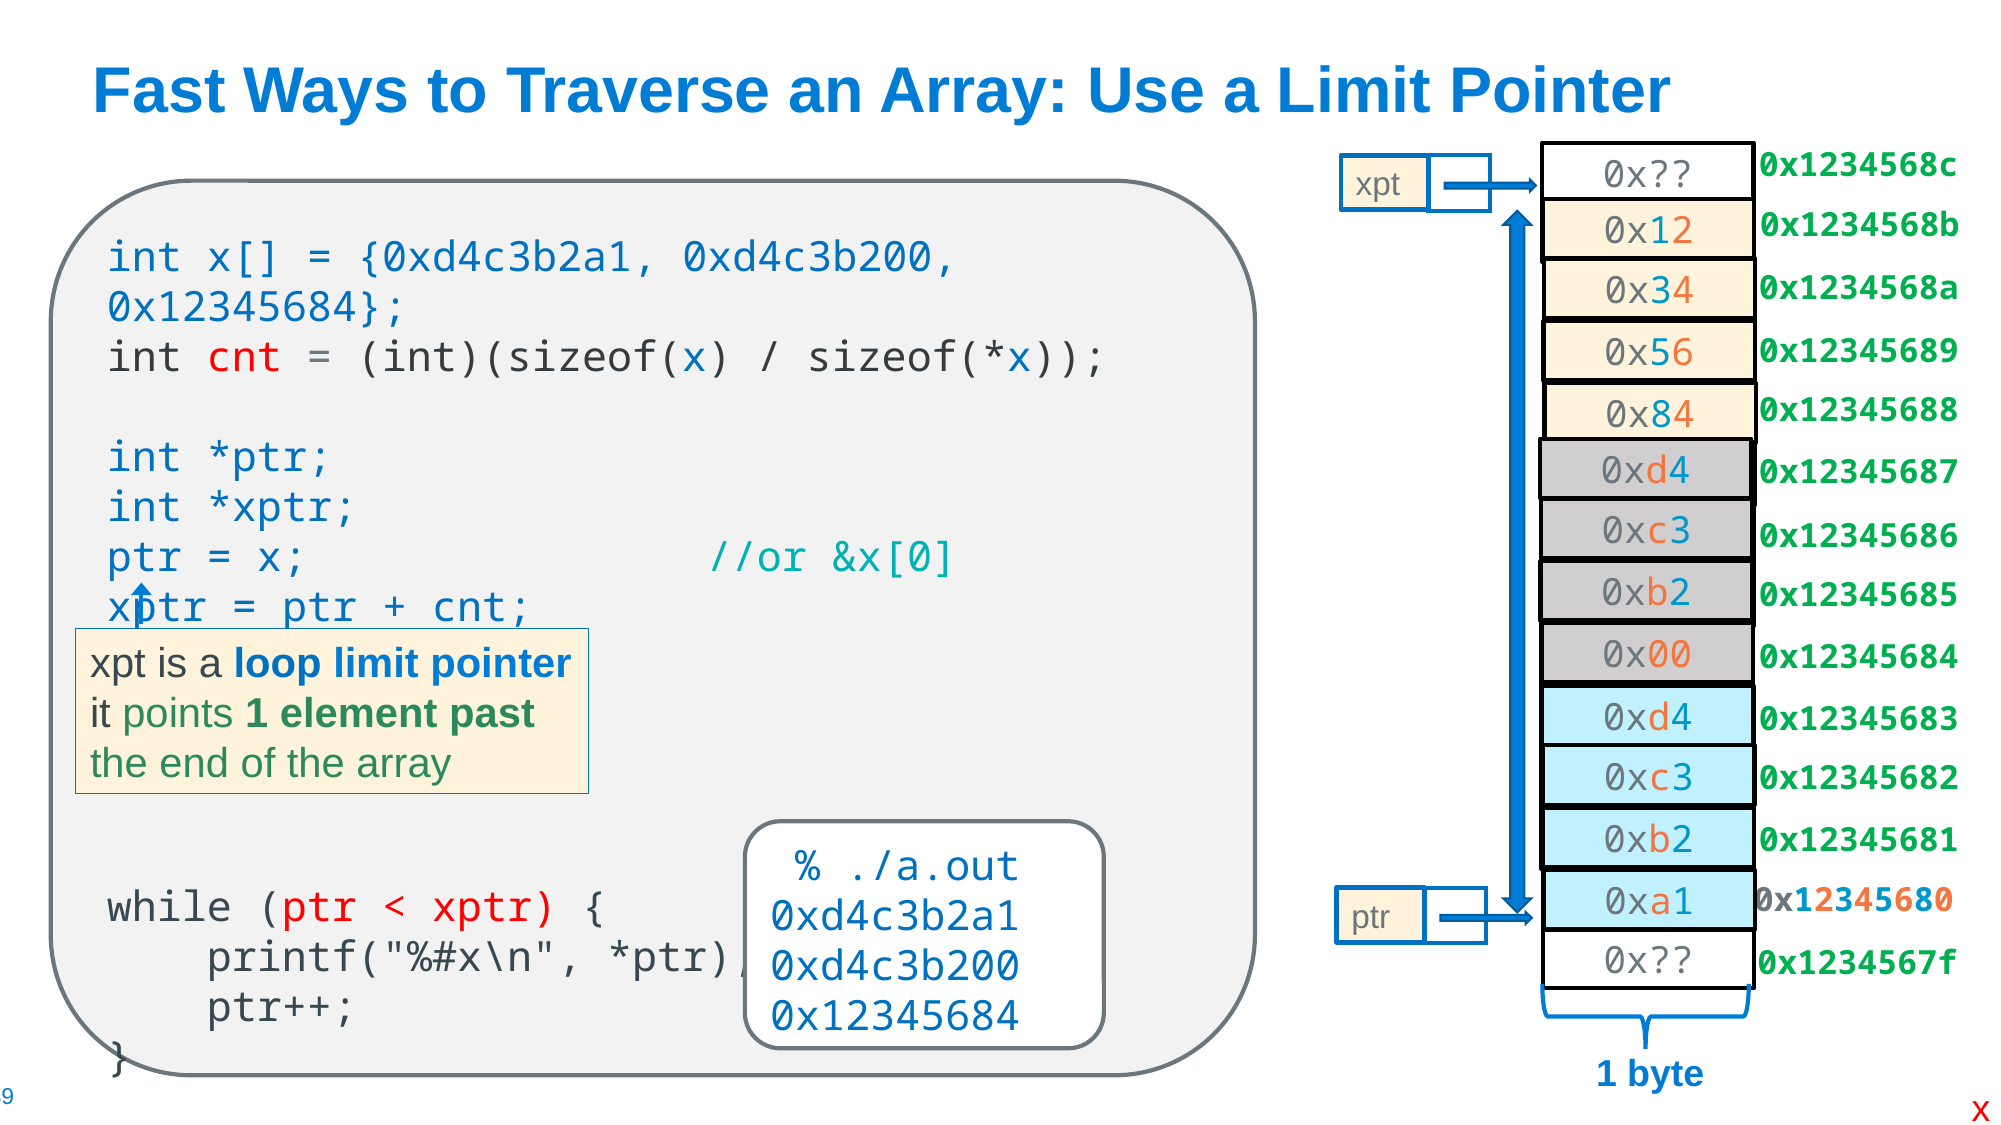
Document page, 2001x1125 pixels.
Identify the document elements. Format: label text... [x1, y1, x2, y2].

text_box 0x1234568b [1754, 195, 1975, 251]
text_box [1487, 909, 1534, 927]
text_box 0x?? [1542, 932, 1755, 983]
text_box [1500, 209, 1534, 914]
text_box x [1956, 1076, 2000, 1125]
text_box 0x1234568a [1757, 258, 1974, 314]
text_box [1491, 177, 1538, 195]
text_box 0x12345687 [1756, 442, 1974, 498]
text_box 0x?? [1542, 142, 1754, 197]
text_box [1543, 198, 1756, 444]
text_box 0x12345682 [1757, 748, 1974, 804]
text_box 1 byte [1581, 1042, 1720, 1102]
text_box 0x12345686 [1754, 506, 1974, 562]
text_box 0x12345684 [1755, 627, 1974, 683]
text_box 0x12345681 [1756, 810, 1974, 866]
text_box int x[] = {0xd4c3b2a1, 0xd4c3b200, 0x12345684}; int cnt = (int)(sizeof(x) / sizeof(*x)); int *ptr; int *xptr; ptr = x; //or &x[0] xptr = ptr + cnt; while (ptr < xptr) { printf("%#x\n", *ptr); ptr++; } [50, 180, 1255, 1076]
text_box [1340, 155, 1491, 211]
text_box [1540, 438, 1753, 684]
text_box 0x12345689 [1757, 322, 1974, 377]
text_box 0x1234568c [1743, 136, 1974, 191]
text_box xpt is a loop limit pointer it points 1 element past the end of the array [75, 628, 589, 794]
text_box 0x12345680 [1757, 870, 1969, 926]
text_box 0x12345685 [1754, 565, 1974, 621]
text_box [1336, 887, 1487, 944]
text_box 0x12345683 [1756, 689, 1974, 745]
text_box 0x12345688 [1757, 380, 1974, 436]
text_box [1542, 685, 1756, 931]
text_box 0x1234567f [1742, 933, 1973, 989]
text_box [1541, 983, 1750, 1042]
title Fast Ways to Traverse an Array: Use a Limit Pointer [77, 44, 1803, 134]
text_box % ./a.out 0xd4c3b2a1 0xd4c3b200 0x12345684 [744, 821, 1104, 1049]
